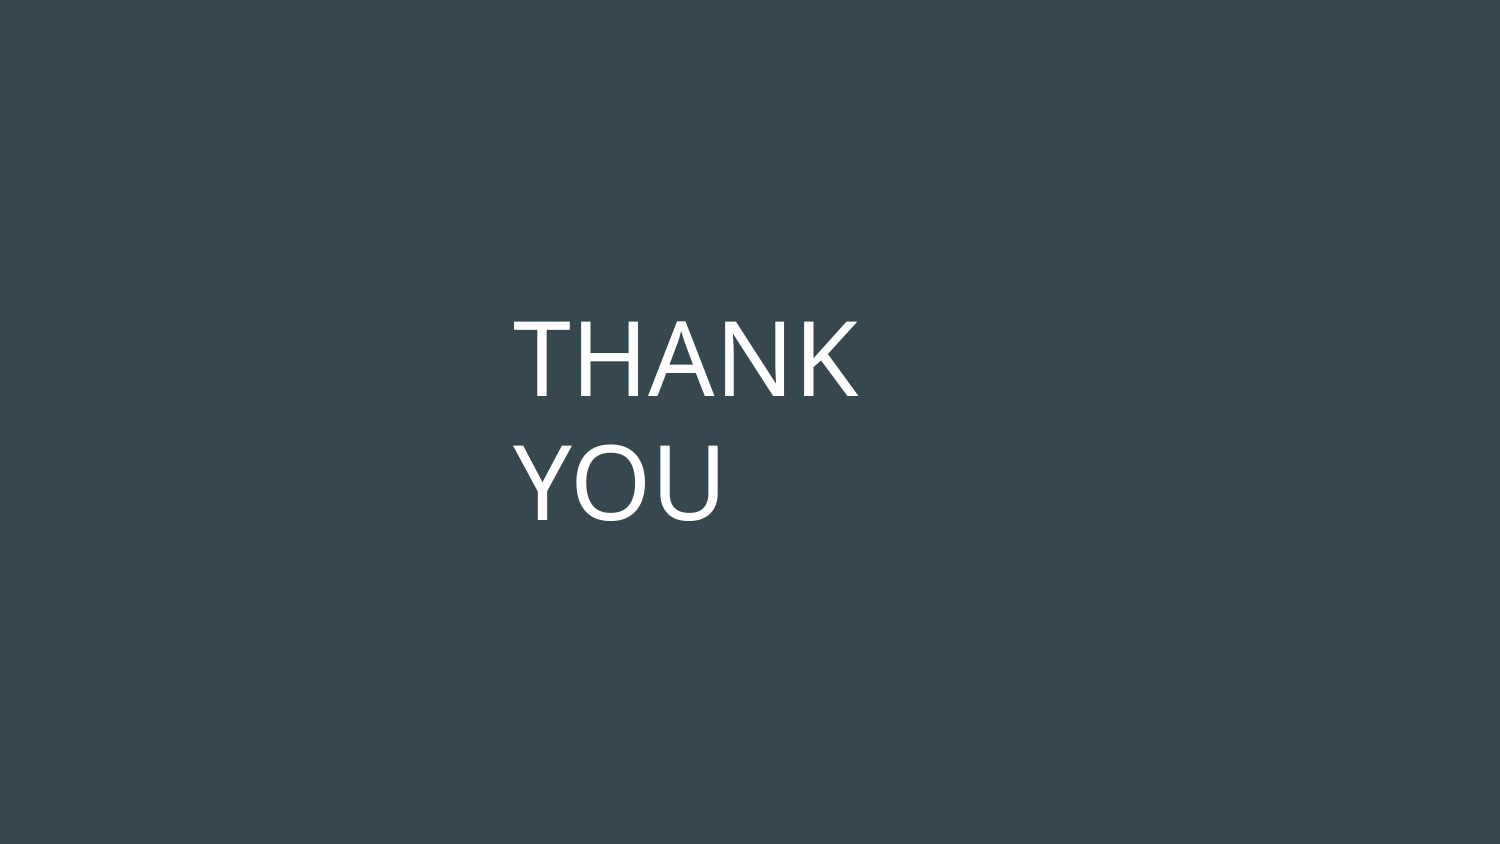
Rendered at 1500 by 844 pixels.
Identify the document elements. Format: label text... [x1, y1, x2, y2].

title THANK YOU [498, 276, 1002, 422]
